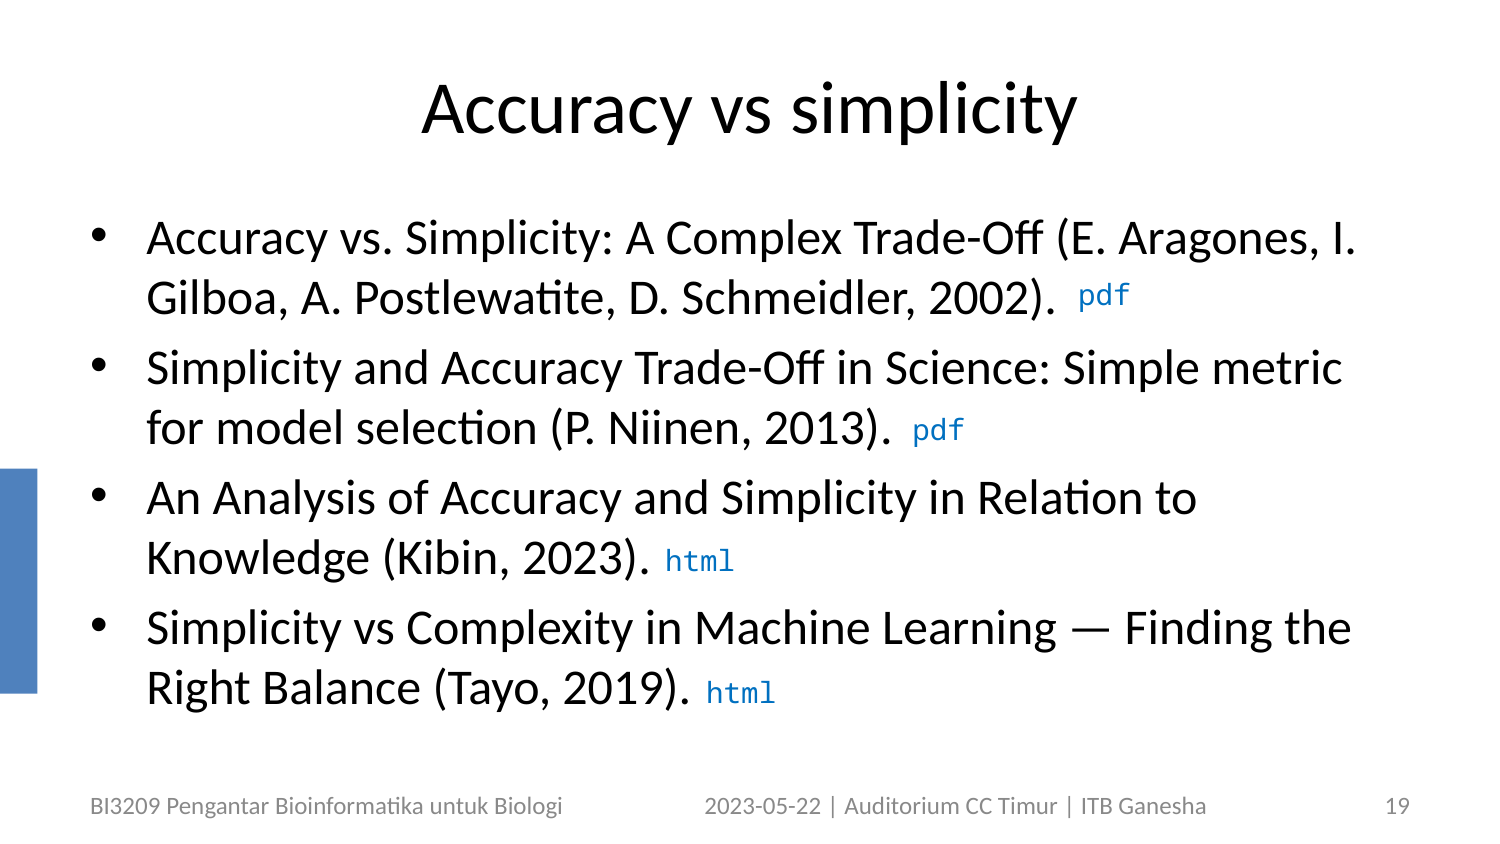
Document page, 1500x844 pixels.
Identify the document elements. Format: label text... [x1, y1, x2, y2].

slide_number BI3209 Pengantar Bioinformatika untuk Biologi [75, 782, 602, 827]
list Accuracy vs. Simplicity: A Complex Trade-Off (E. Aragones, I. Gilboa, A. Postlewatite, D. Schmeidler, 2002). Simplicity and Accuracy Trade-Off in Science: Simple metric for model selection (P. Niinen, 2013). An Analysis of Accuracy and Simplicity in Relation to Knowledge (Kibin, 2023). Simplicity vs Complexity in Machine Learning — Finding the Right Balance (Tayo, 2019). [74, 196, 1426, 754]
text_box pdf [1059, 266, 1150, 320]
text_box pdf [893, 402, 984, 456]
slide_number 19 [1299, 782, 1425, 827]
text_box html [689, 664, 793, 718]
footer 2023-05-22 | Auditorium CC Timur | ITB Ganesha [675, 782, 1238, 827]
text_box html [648, 532, 752, 586]
title Accuracy vs simplicity [74, 33, 1426, 175]
